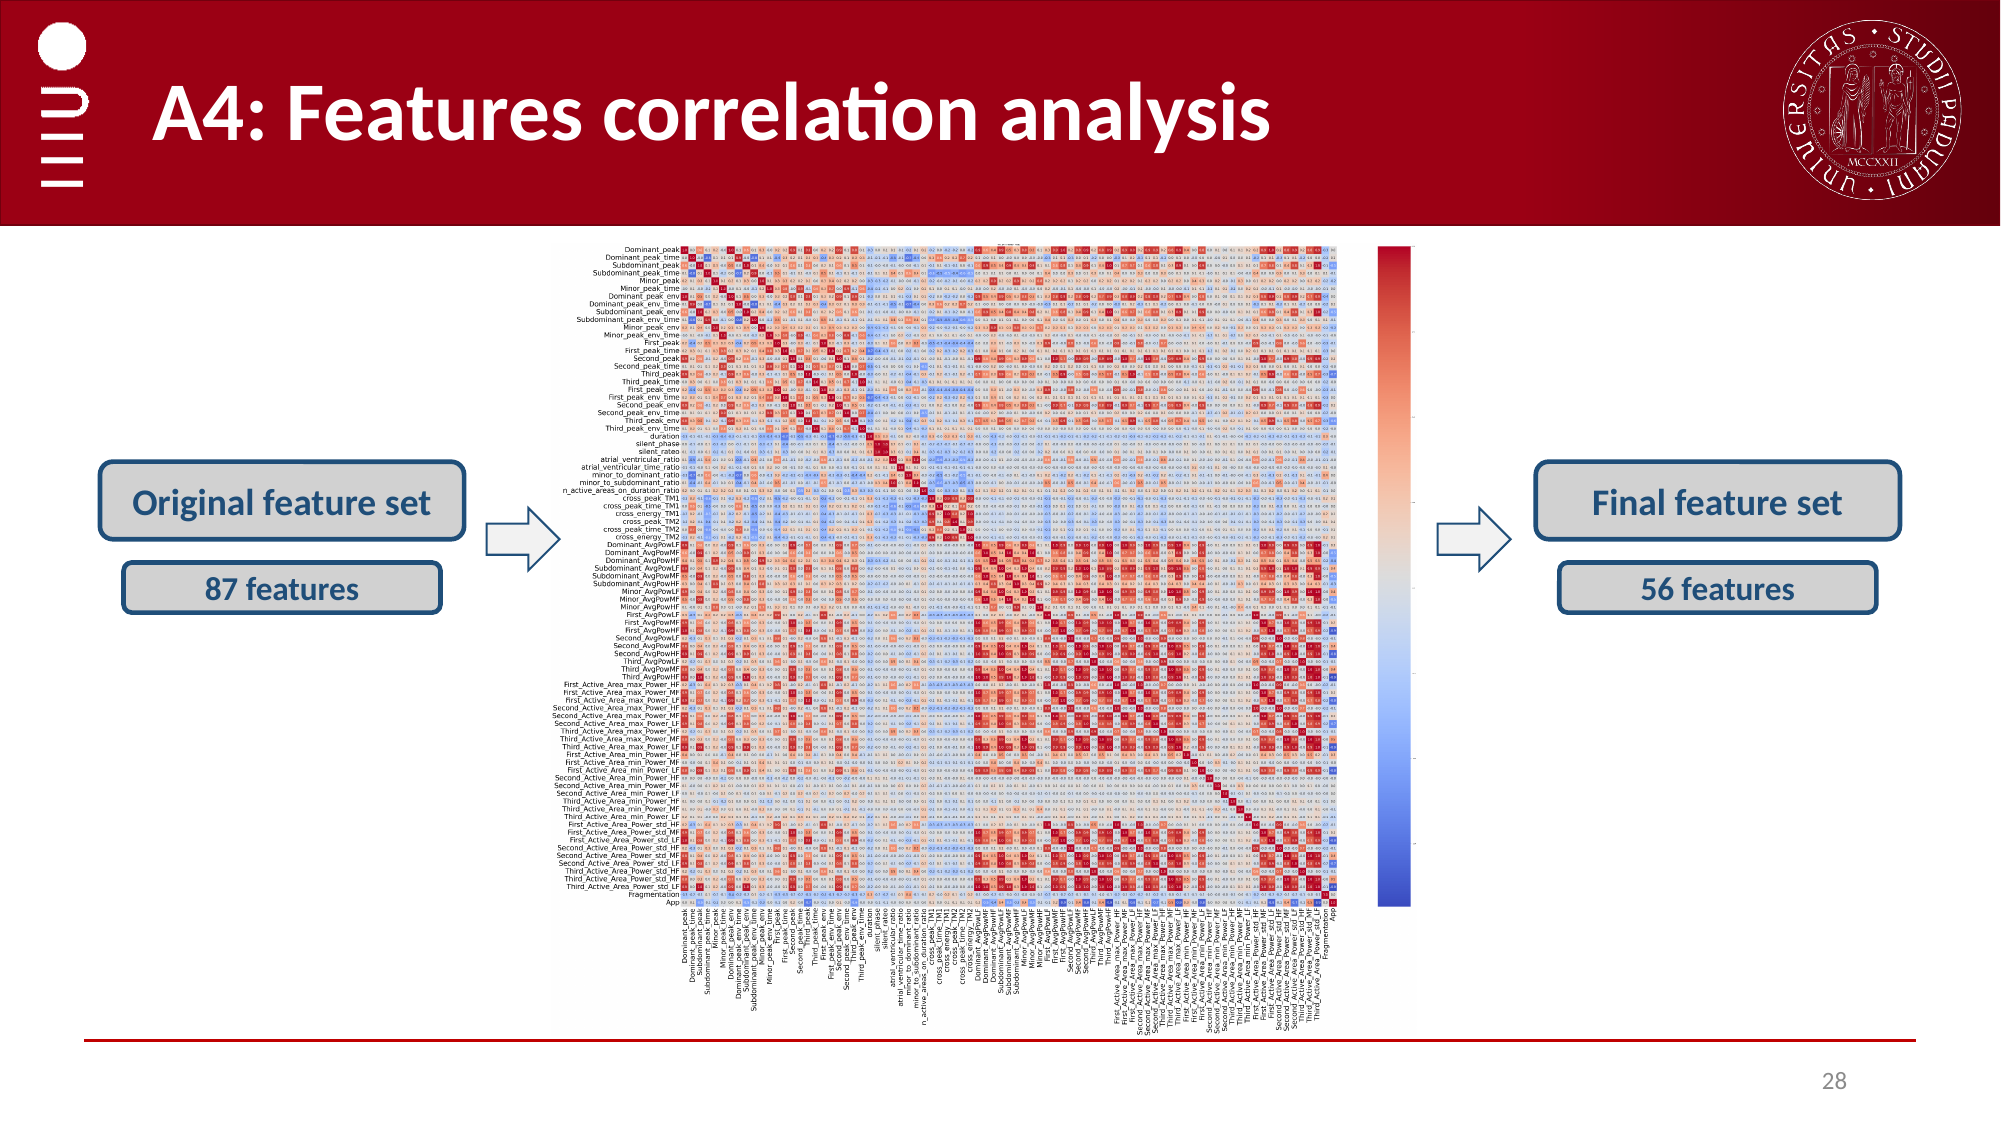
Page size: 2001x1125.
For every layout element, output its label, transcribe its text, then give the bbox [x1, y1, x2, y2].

text_box Original feature set [99, 461, 465, 540]
text_box [485, 505, 551, 573]
text_box Final feature set [1535, 461, 1900, 540]
text_box [1436, 505, 1513, 573]
slide_number 28 [1412, 1049, 1863, 1110]
picture [551, 243, 1417, 1036]
picture [1783, 20, 1963, 200]
text_box 56 features [1559, 562, 1877, 613]
text_box 87 features [123, 562, 441, 613]
title A4: Features correlation analysis [137, 34, 1763, 194]
